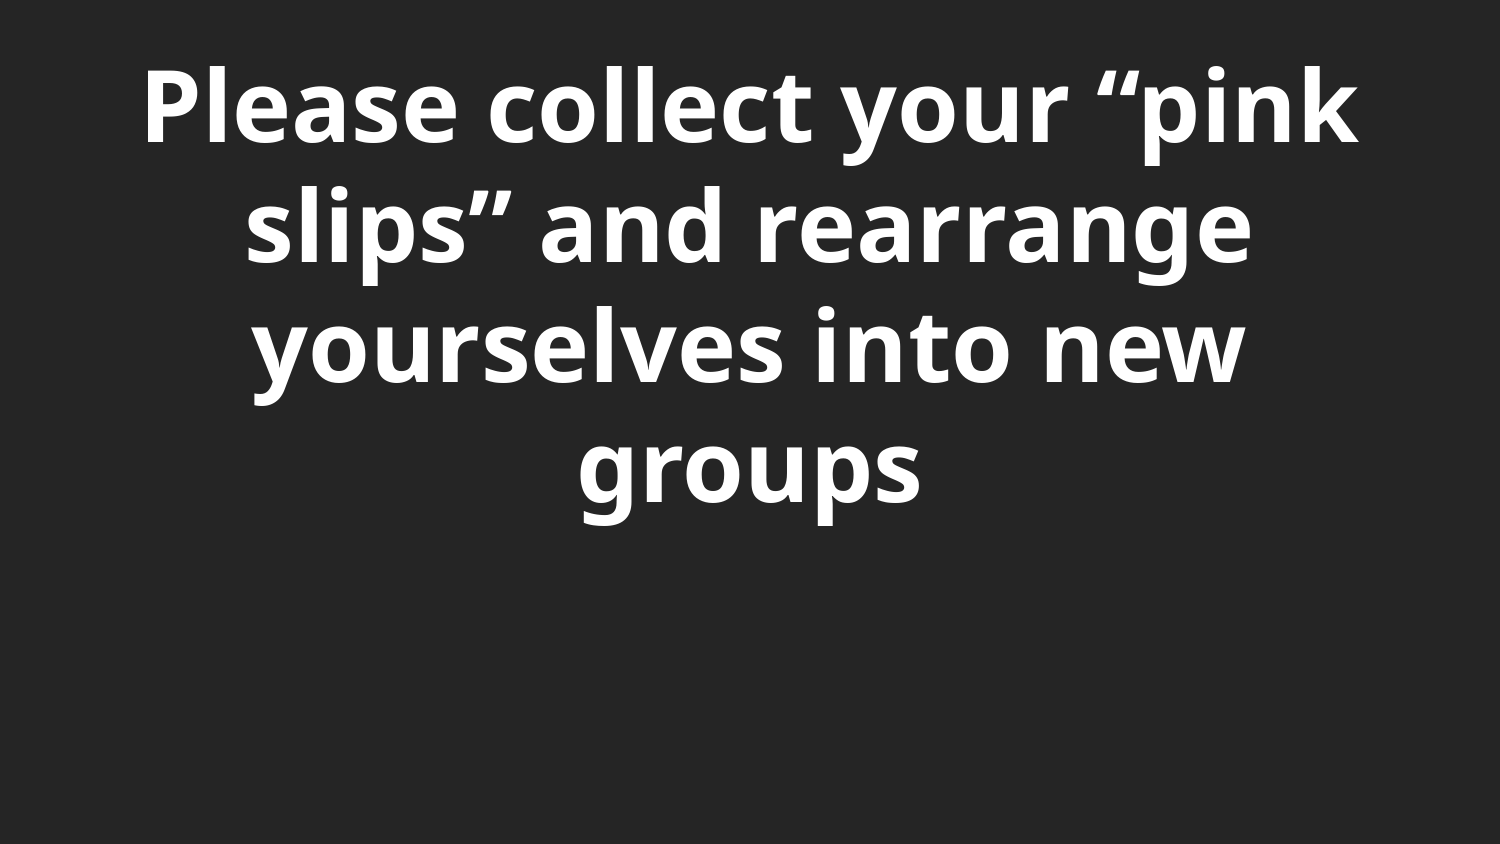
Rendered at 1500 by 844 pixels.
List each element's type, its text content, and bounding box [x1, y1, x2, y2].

title Please collect your “pink slips” and rearrange yourselves into new groups [112, 157, 1388, 538]
